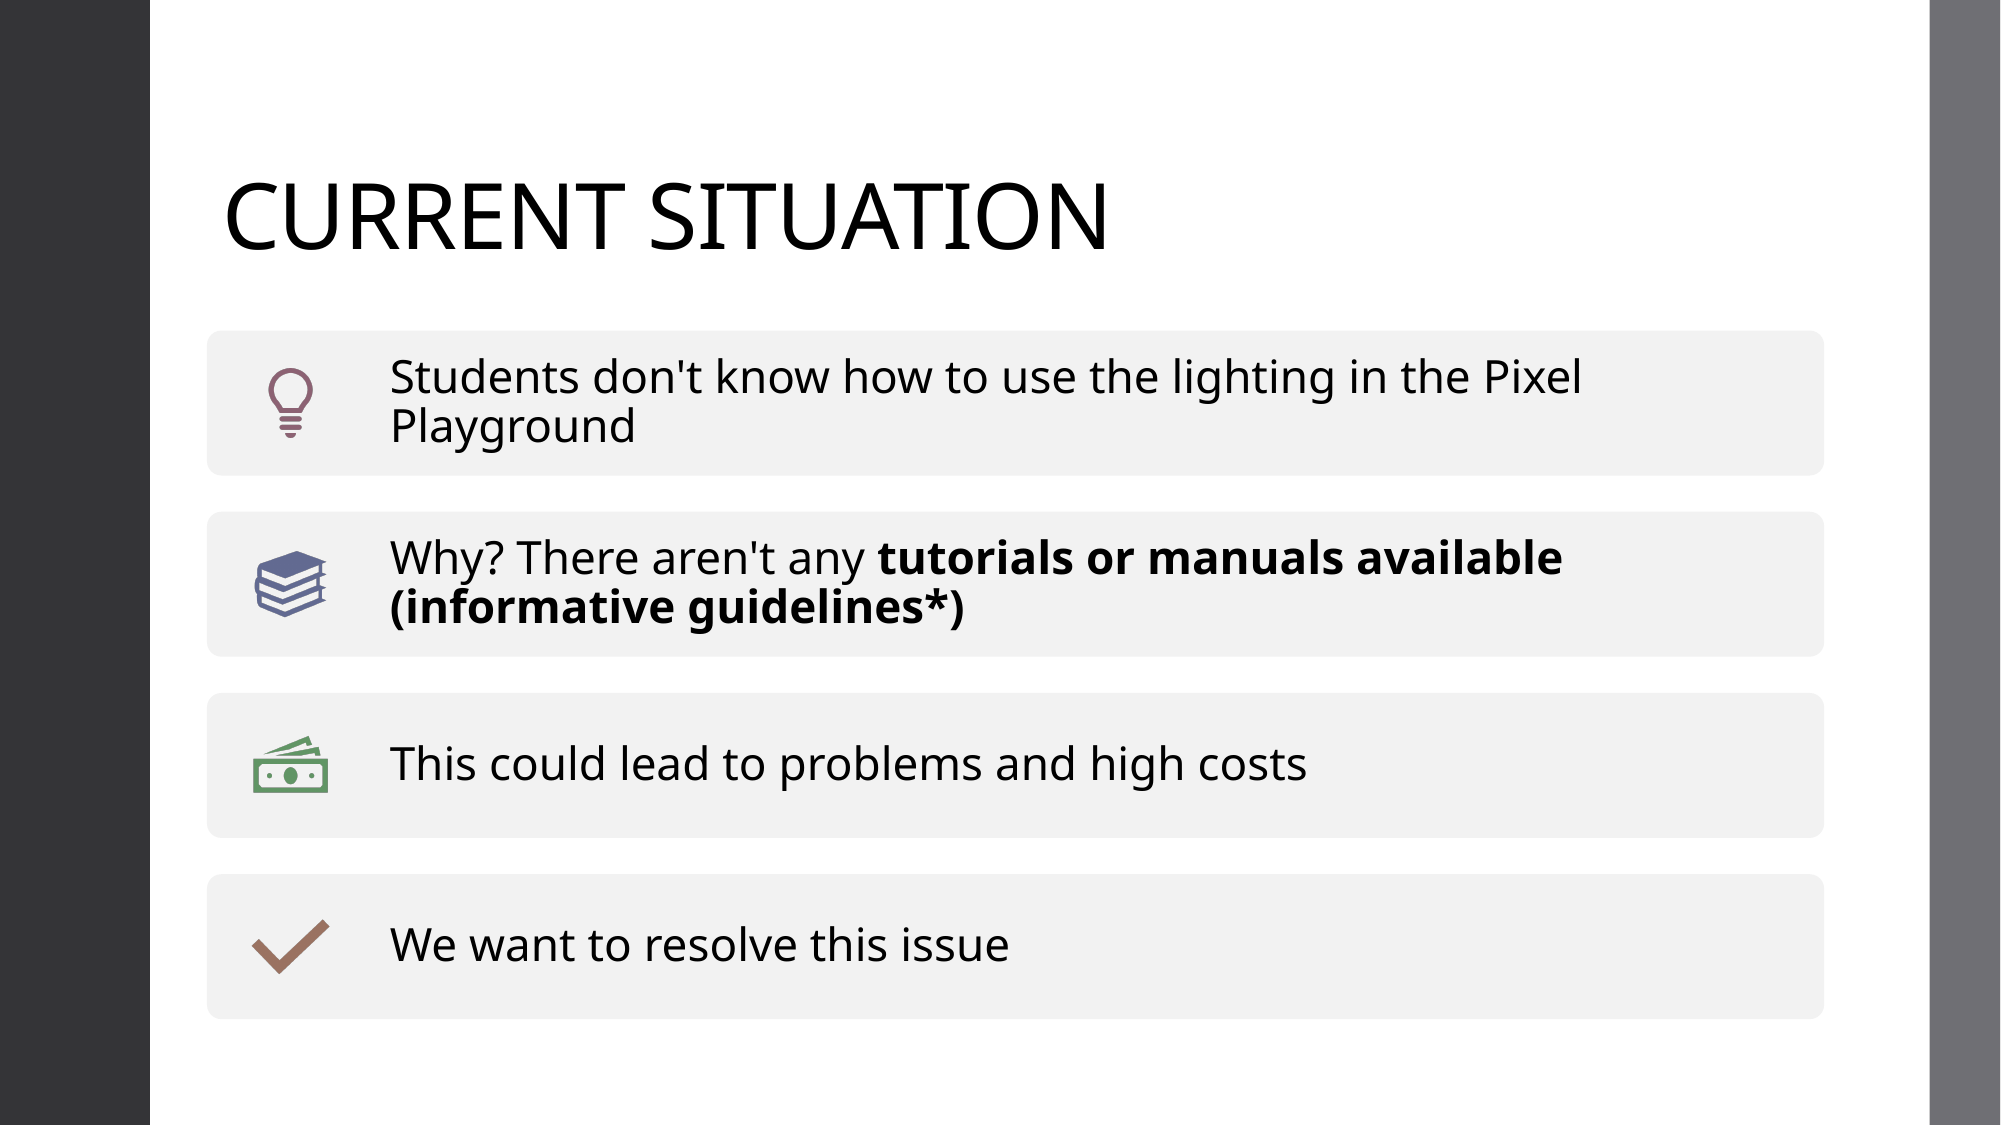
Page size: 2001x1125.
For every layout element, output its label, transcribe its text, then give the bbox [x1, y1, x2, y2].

text_box [1929, 0, 2000, 1125]
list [206, 329, 1825, 1020]
text_box [151, 0, 1929, 1125]
title CURRENT SITUATION [206, 60, 1825, 278]
text_box [0, 0, 151, 1125]
